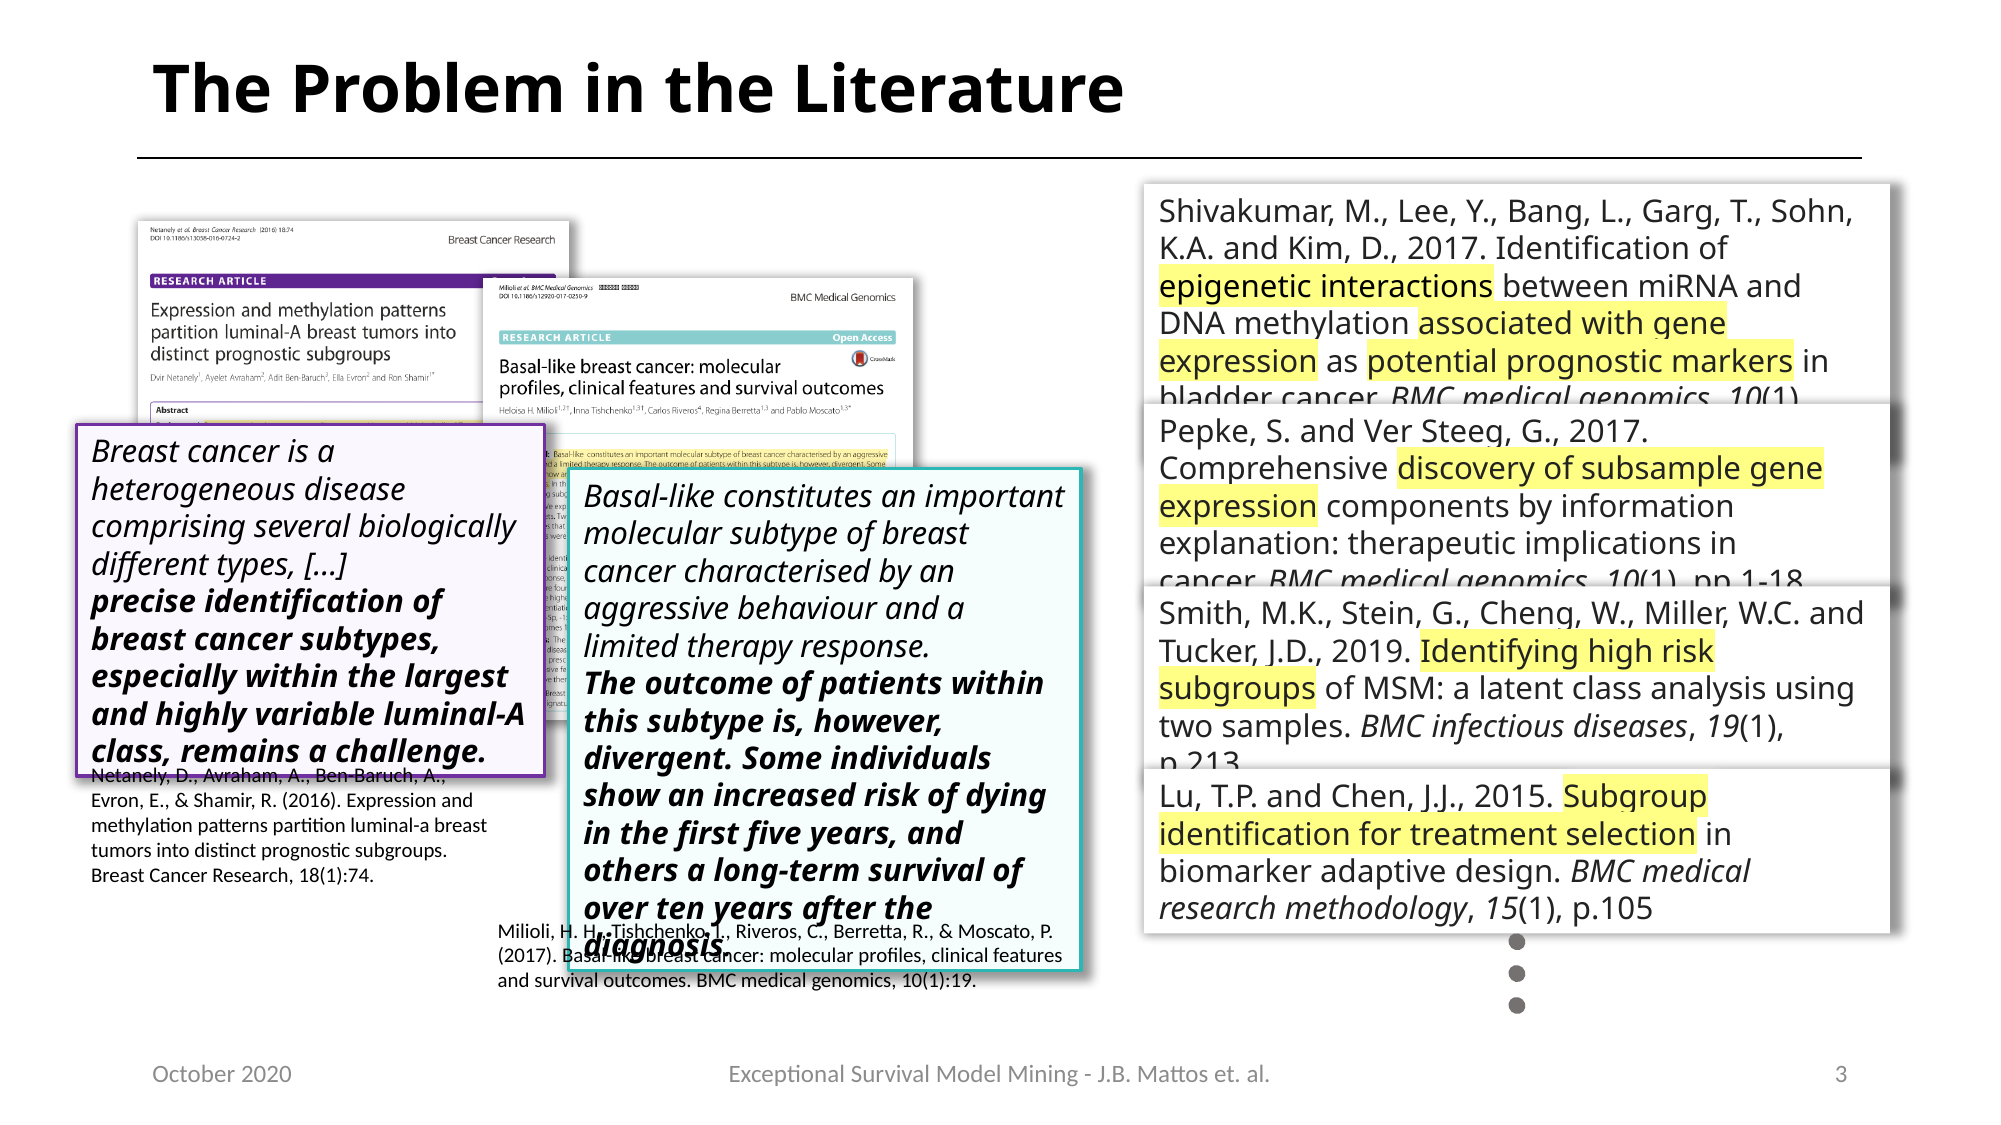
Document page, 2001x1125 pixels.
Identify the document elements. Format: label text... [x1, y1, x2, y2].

text_box Smith, M.K., Stein, G., Cheng, W., Miller, W.C. and Tucker, J.D., 2019. Identifying high risk subgroups of MSM: a latent class analysis using two samples. BMC infectious diseases, 19(1), p.213. [1143, 586, 1890, 763]
slide_number 3 [1412, 1042, 1863, 1103]
text_box Pepke, S. and Ver Steeg, G., 2017. Comprehensive discovery of subsample gene expression components by information explanation: therapeutic implications in cancer. BMC medical genomics, 10(1), pp.1-18. [1143, 403, 1890, 580]
title The Problem in the Literature [137, 48, 1863, 135]
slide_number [137, 1042, 588, 1103]
text_box Shivakumar, M., Lee, Y., Bang, L., Garg, T., Sohn, K.A. and Kim, D., 2017. Identification of epigenetic interactions between miRNA and DNA methylation associated with gene expression as potential prognostic markers in bladder cancer. BMC medical genomics, 10(1), p.30. [1143, 183, 1890, 398]
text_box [76, 221, 1099, 1001]
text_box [1508, 933, 1526, 1014]
text_box Lu, T.P. and Chen, J.J., 2015. Subgroup identification for treatment selection in biomarker adaptive design. BMC medical research methodology, 15(1), p.105 [1143, 768, 1890, 934]
footer Exceptional Survival Model Mining - J.B. Mattos et. al. [662, 1042, 1338, 1103]
